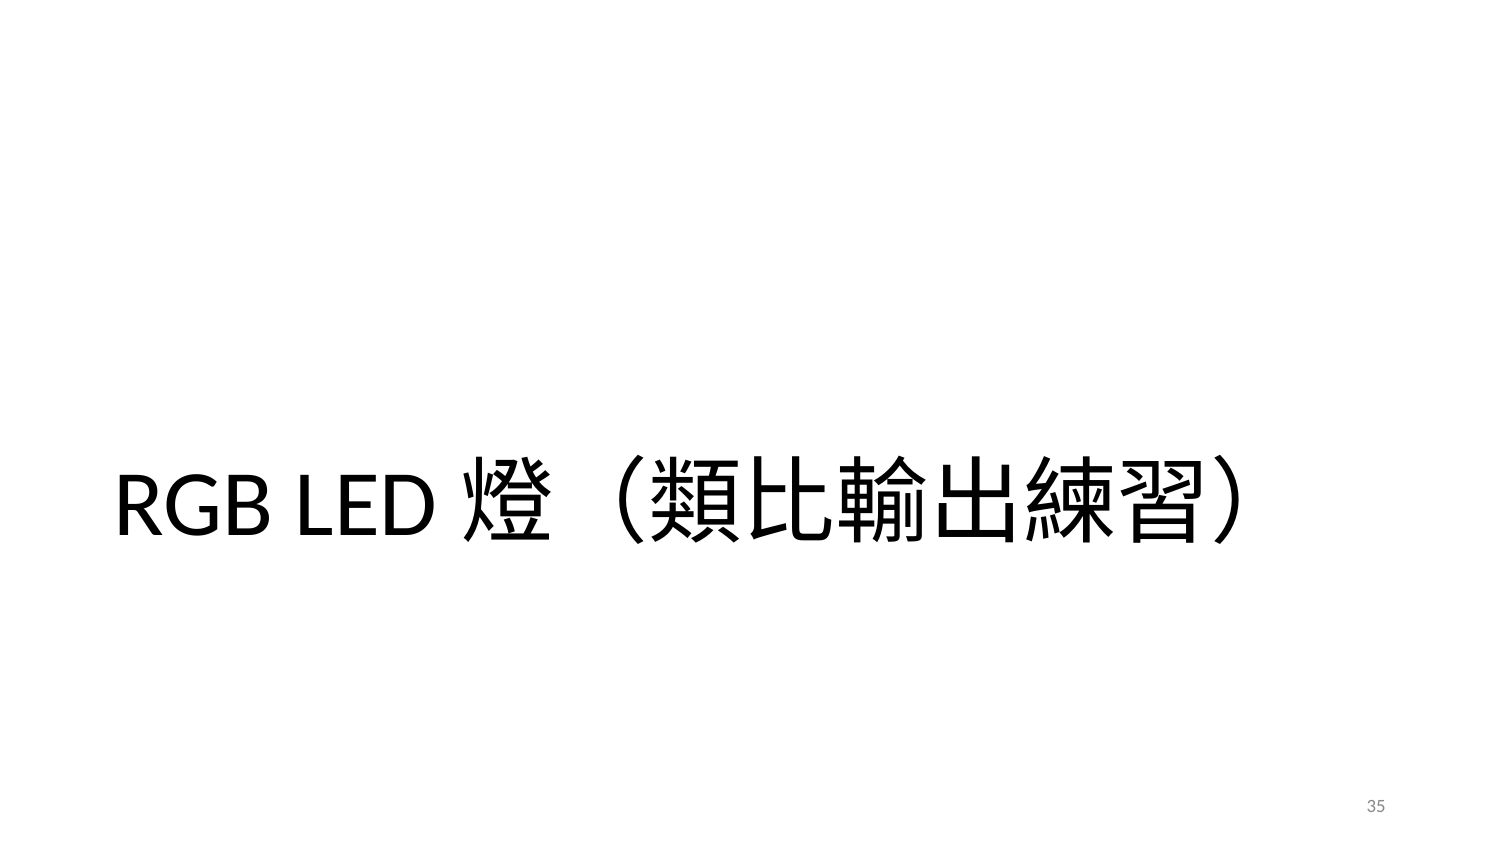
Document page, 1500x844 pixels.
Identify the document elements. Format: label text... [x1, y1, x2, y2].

slide_number ‹#› [1059, 782, 1397, 827]
title RGB LED燈（類比輸出練習） [102, 210, 1397, 562]
